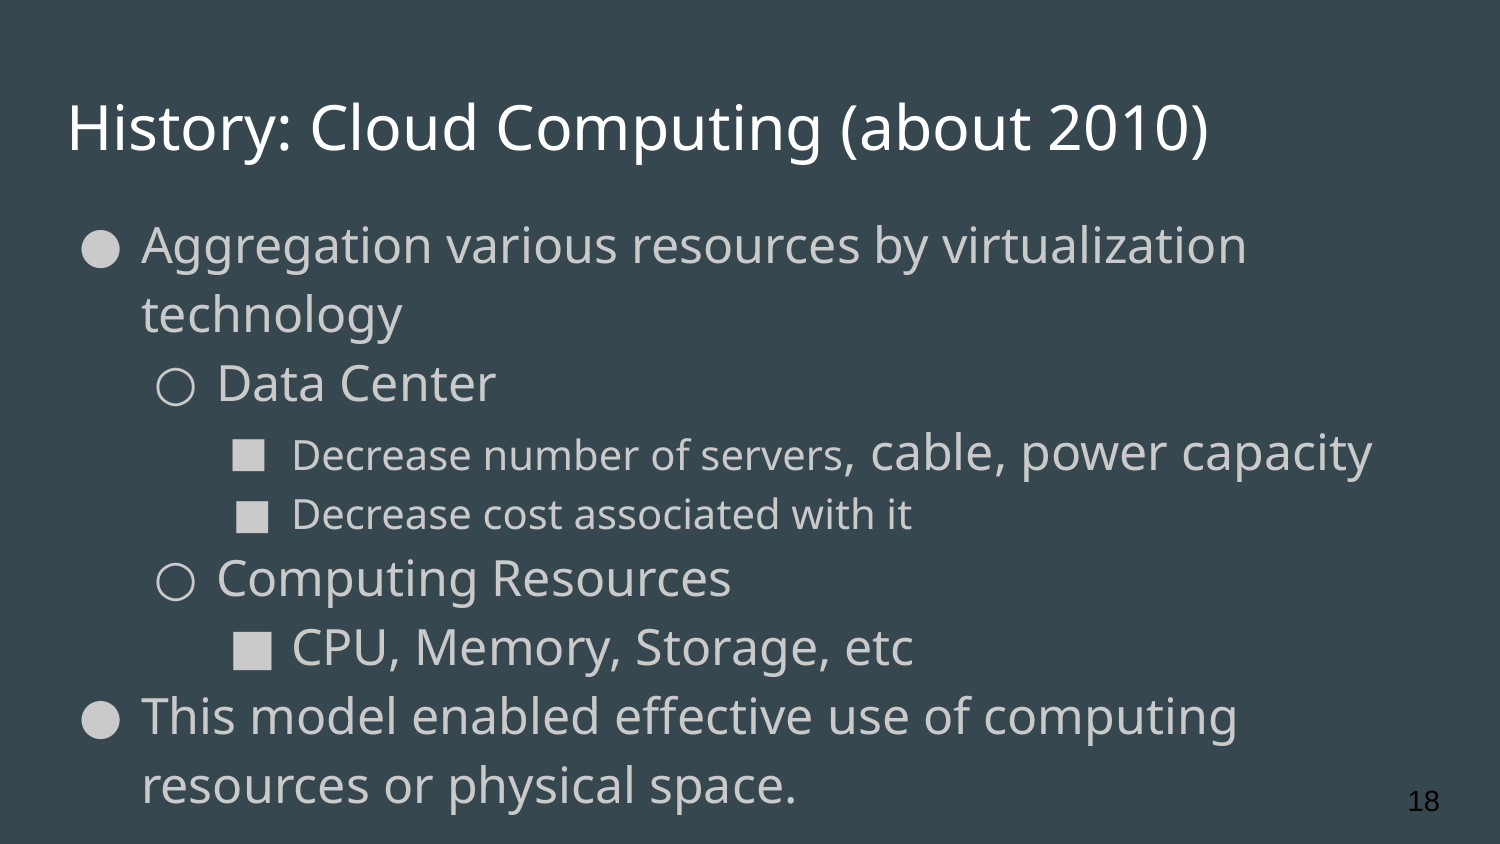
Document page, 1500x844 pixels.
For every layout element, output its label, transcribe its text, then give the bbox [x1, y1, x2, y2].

list Aggregation various resources by virtualization technology Data Center Decrease number of servers, cable, power capacity Decrease cost associated with it Computing Resources CPU, Memory, Storage, etc This model enabled effective use of computing resources or physical space. [51, 189, 1449, 750]
slide_number ‹#› [1392, 767, 1483, 833]
title History: Cloud Computing (about 2010) [51, 72, 1449, 167]
